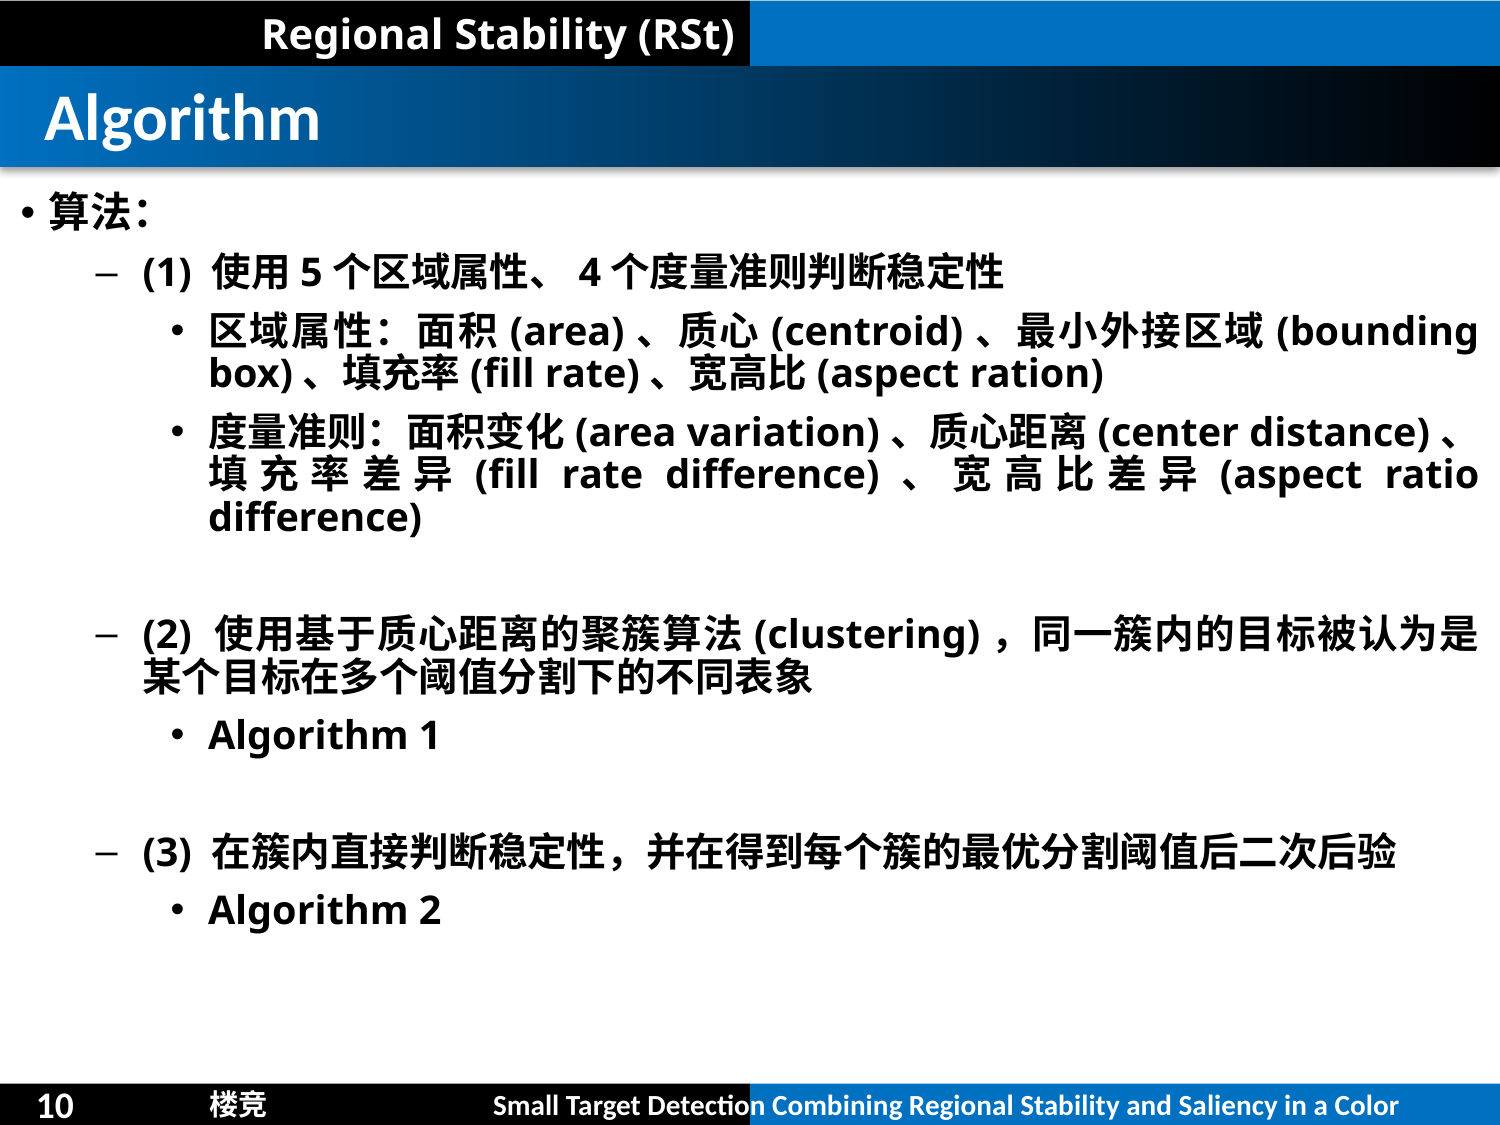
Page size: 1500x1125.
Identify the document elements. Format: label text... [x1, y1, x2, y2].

list Algorithm [29, 66, 1471, 161]
text_box 算法： (1) 使用5个区域属性、4个度量准则判断稳定性 区域属性：面积(area)、质心(centroid)、最小外接区域(bounding box)、填充率(fill rate)、宽高比(aspect ration) 度量准则：面积变化(area variation)、质心距离(center distance)、填充率差异(fill rate difference)、宽高比差异(aspect ratio difference) (2) 使用基于质心距离的聚簇算法(clustering)，同一簇内的目标被认为是某个目标在多个阈值分割下的不同表象 Algorithm 1 (3) 在簇内直接判断稳定性，并在得到每个簇的最优分割阈值后二次后验 Algorithm 2 [5, 184, 1495, 1059]
list Regional Stability (RSt) [73, 0, 750, 67]
